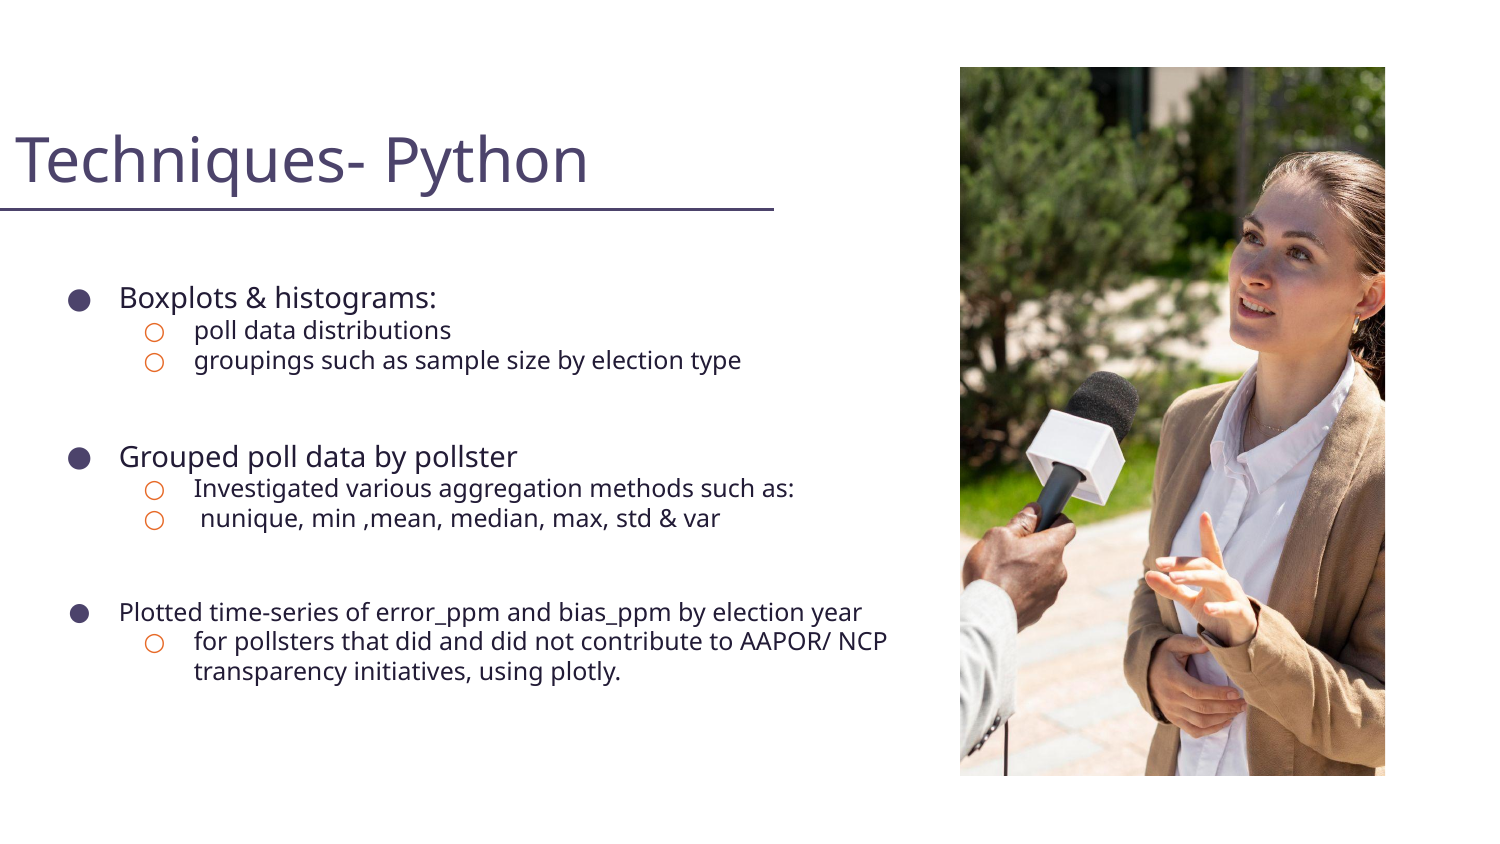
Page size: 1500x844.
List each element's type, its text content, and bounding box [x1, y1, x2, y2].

picture [959, 67, 1386, 777]
title Techniques- Python [0, 115, 761, 208]
subtitle Boxplots & histograms: poll data distributions groupings such as sample size by election type Grouped poll data by pollster Investigated various aggregation methods such as: nunique, min ,mean, median, max, std & var Plotted time-series of error_ppm and bias_ppm by election year for pollsters that did and did not contribute to AAPOR/ NCP transparency initiatives, using plotly. [28, 264, 928, 799]
